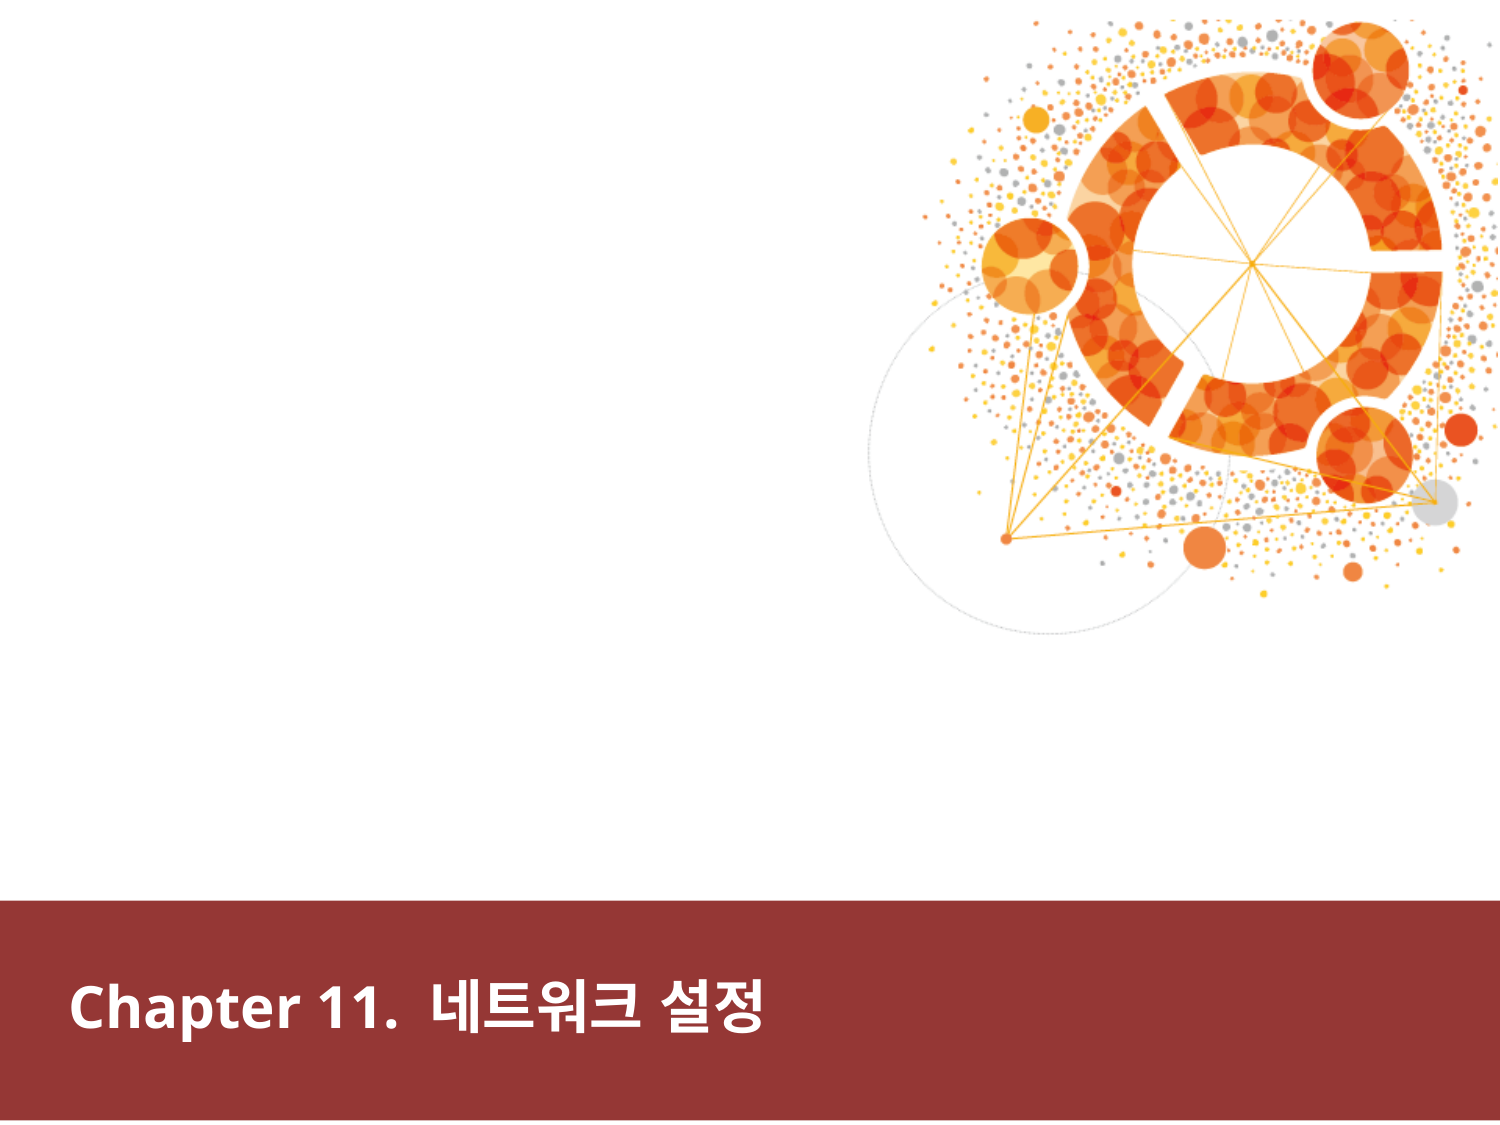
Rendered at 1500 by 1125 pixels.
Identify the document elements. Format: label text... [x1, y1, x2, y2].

picture [824, 0, 1498, 702]
title Chapter 11. 네트워크 설정 [52, 916, 1448, 1095]
